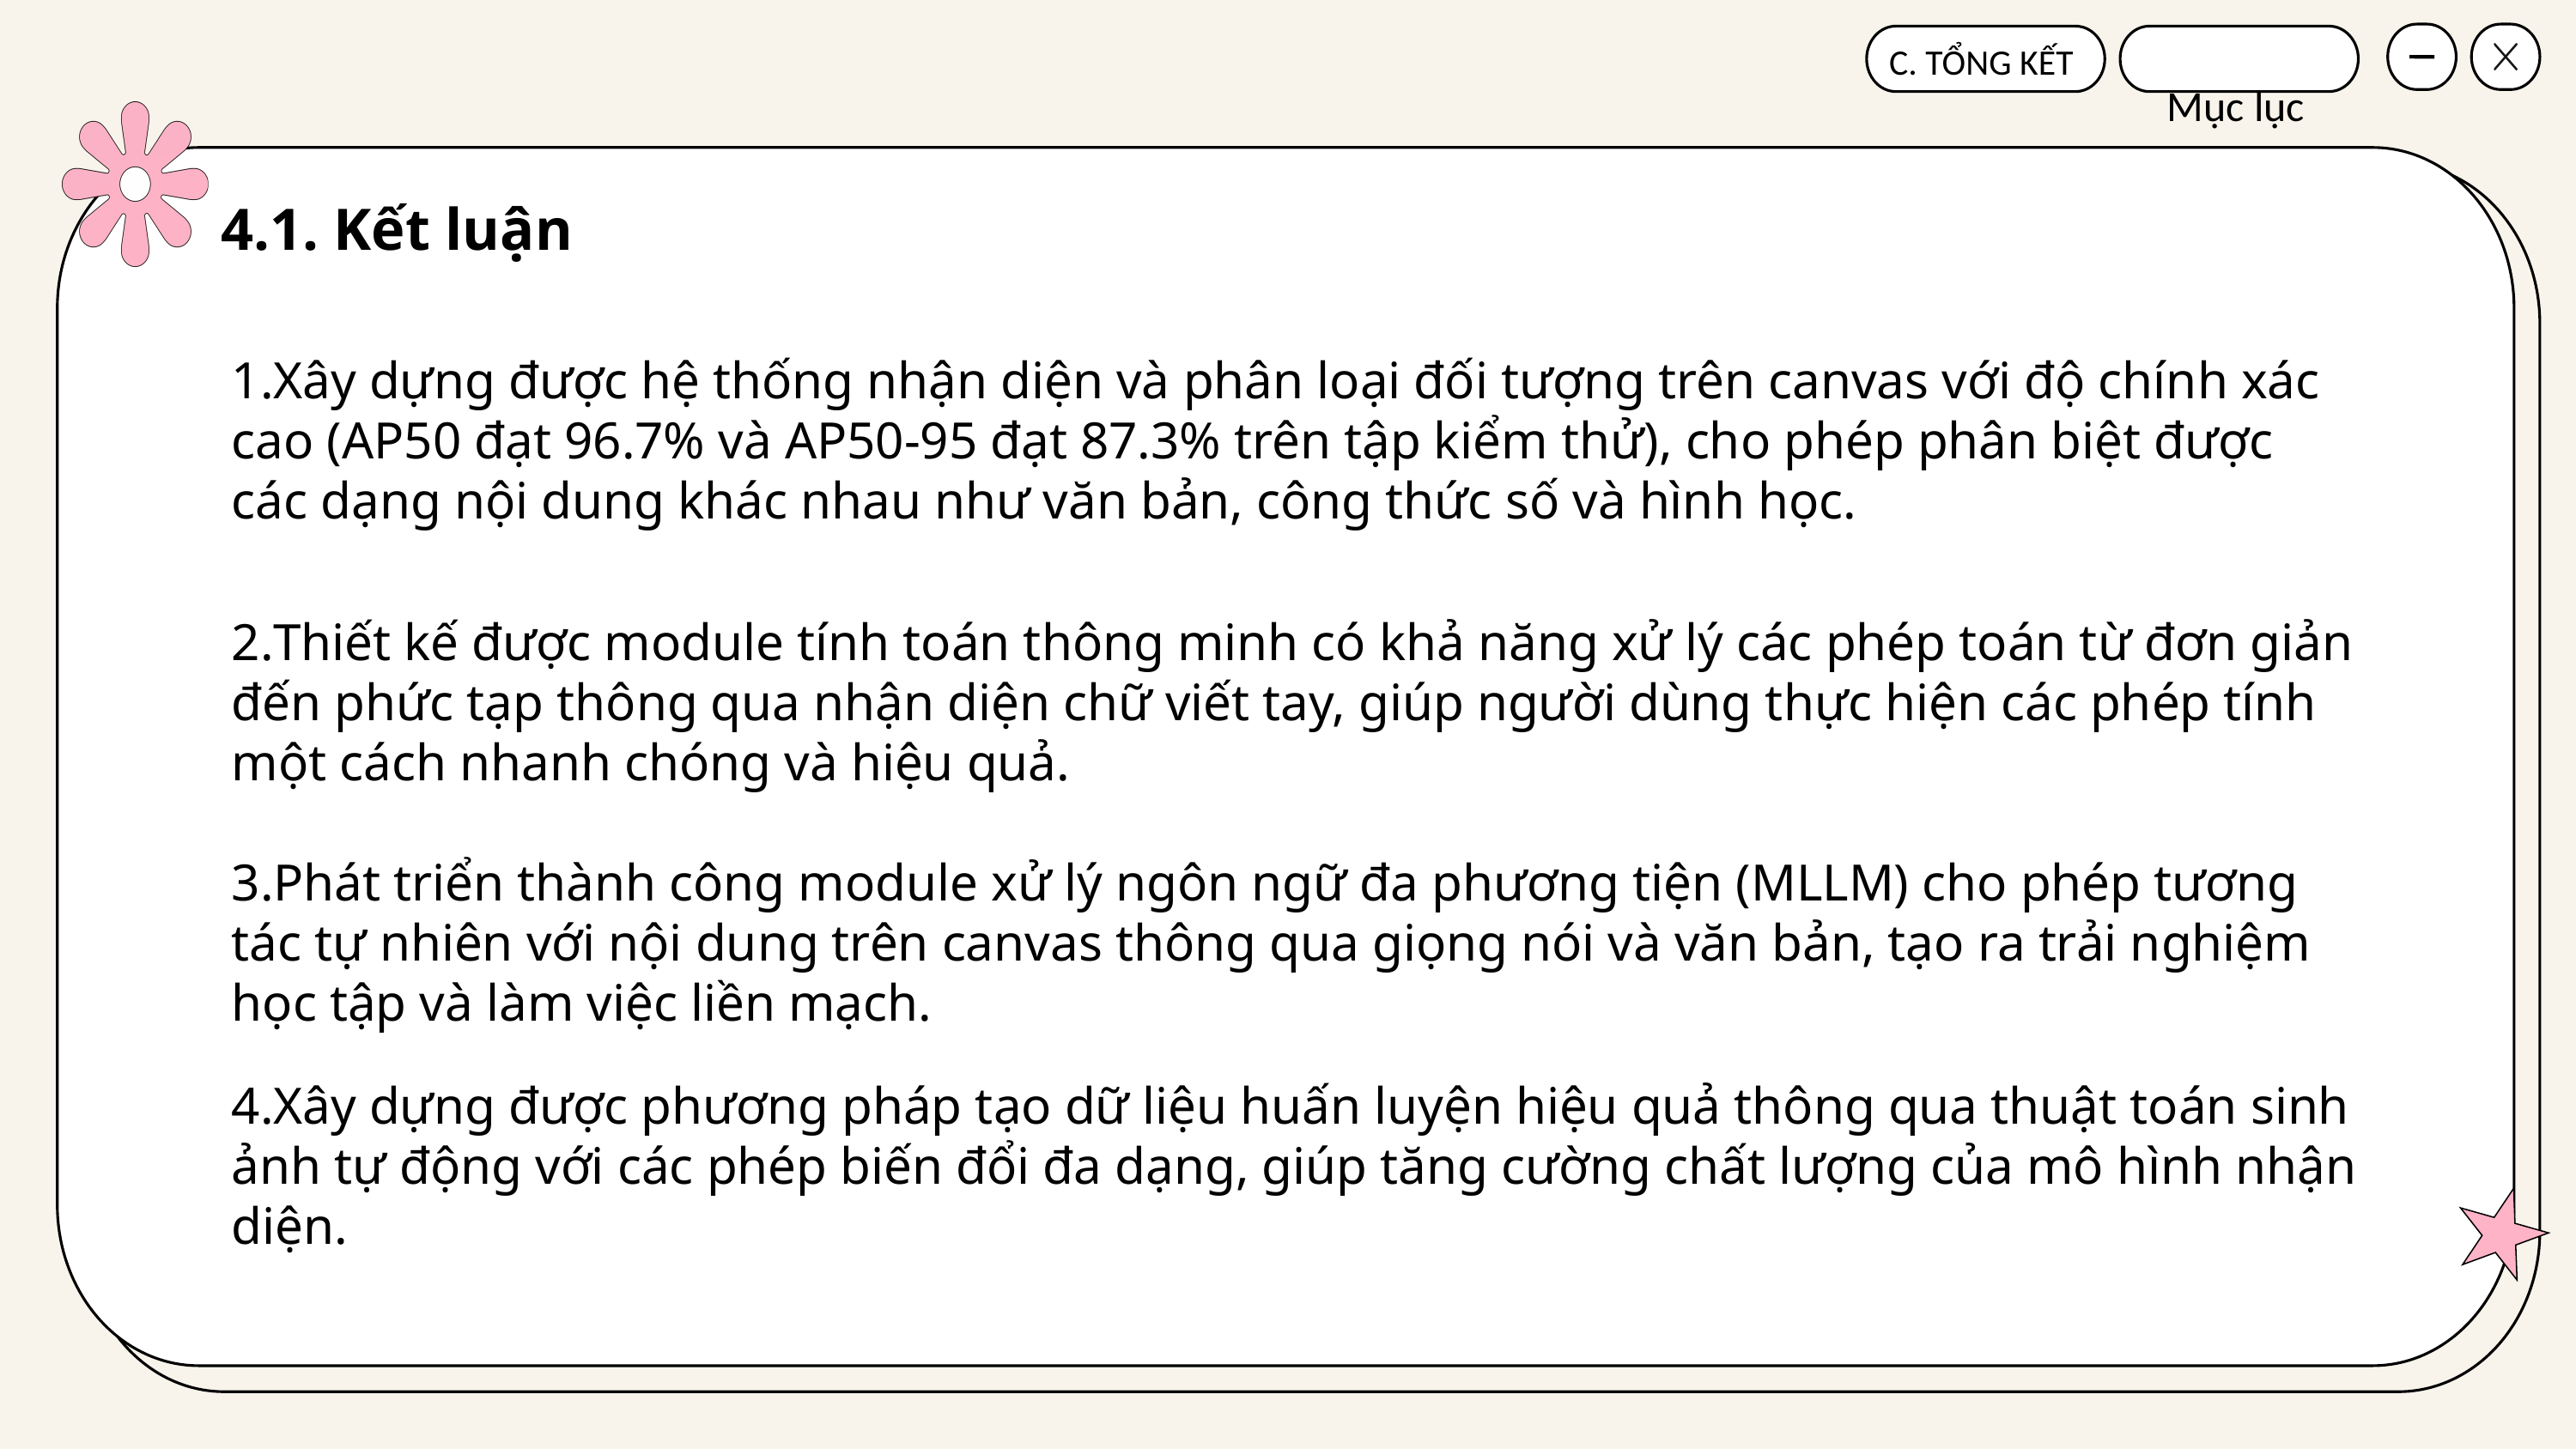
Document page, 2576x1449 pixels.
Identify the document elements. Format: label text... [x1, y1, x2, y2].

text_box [82, 1281, 2541, 1392]
text_box [1883, 88, 2088, 92]
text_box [2521, 163, 2541, 1185]
text_box [62, 101, 209, 144]
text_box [2119, 0, 2541, 92]
text_box C. TỔNG KẾT [1876, 33, 2115, 88]
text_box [57, 147, 2515, 1367]
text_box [2455, 1186, 2549, 1275]
text_box Mục lục [1544, 0, 2576, 130]
text_box [1878, 26, 2093, 33]
text_box [1866, 34, 1876, 83]
